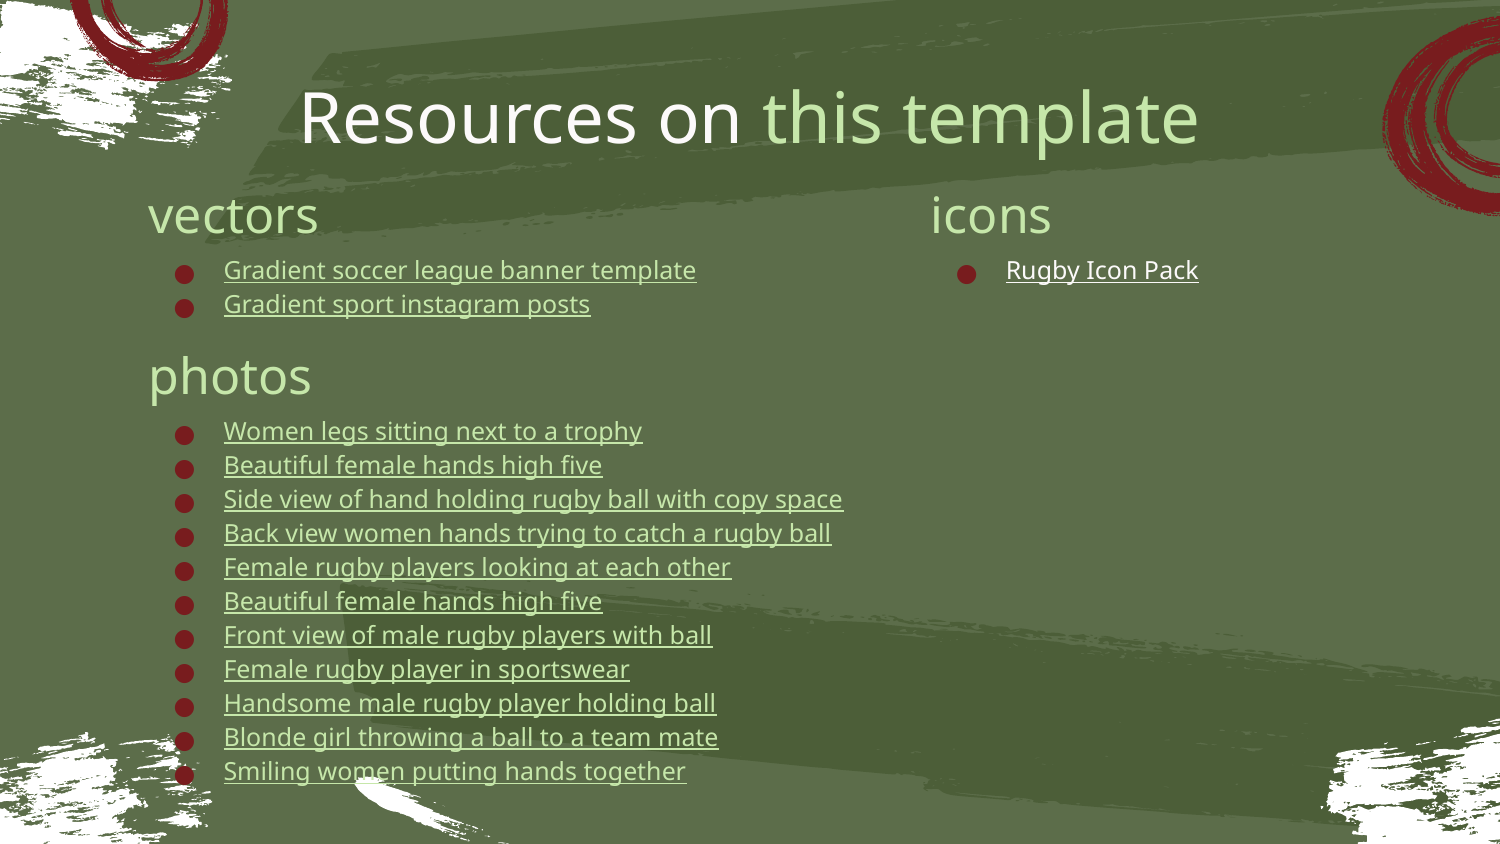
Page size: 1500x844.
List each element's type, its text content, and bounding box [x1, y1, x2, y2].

subtitle Rugby Icon Pack [915, 240, 1299, 689]
title photos [133, 348, 517, 401]
title icons [915, 186, 1299, 240]
subtitle Gradient soccer league banner template Gradient sport instagram posts [133, 239, 861, 348]
subtitle Women legs sitting next to a trophy Beautiful female hands high five Side view of hand holding rugby ball with copy space Back view women hands trying to catch a rugby ball Female rugby players looking at each other Beautiful female hands high five Front view of male rugby players with ball Female rugby player in sportswear Handsome male rugby player holding ball Blonde girl throwing a ball to a team mate Smiling women putting hands together [133, 400, 861, 755]
title vectors [133, 186, 517, 240]
title Resources on this template [124, 67, 1376, 162]
